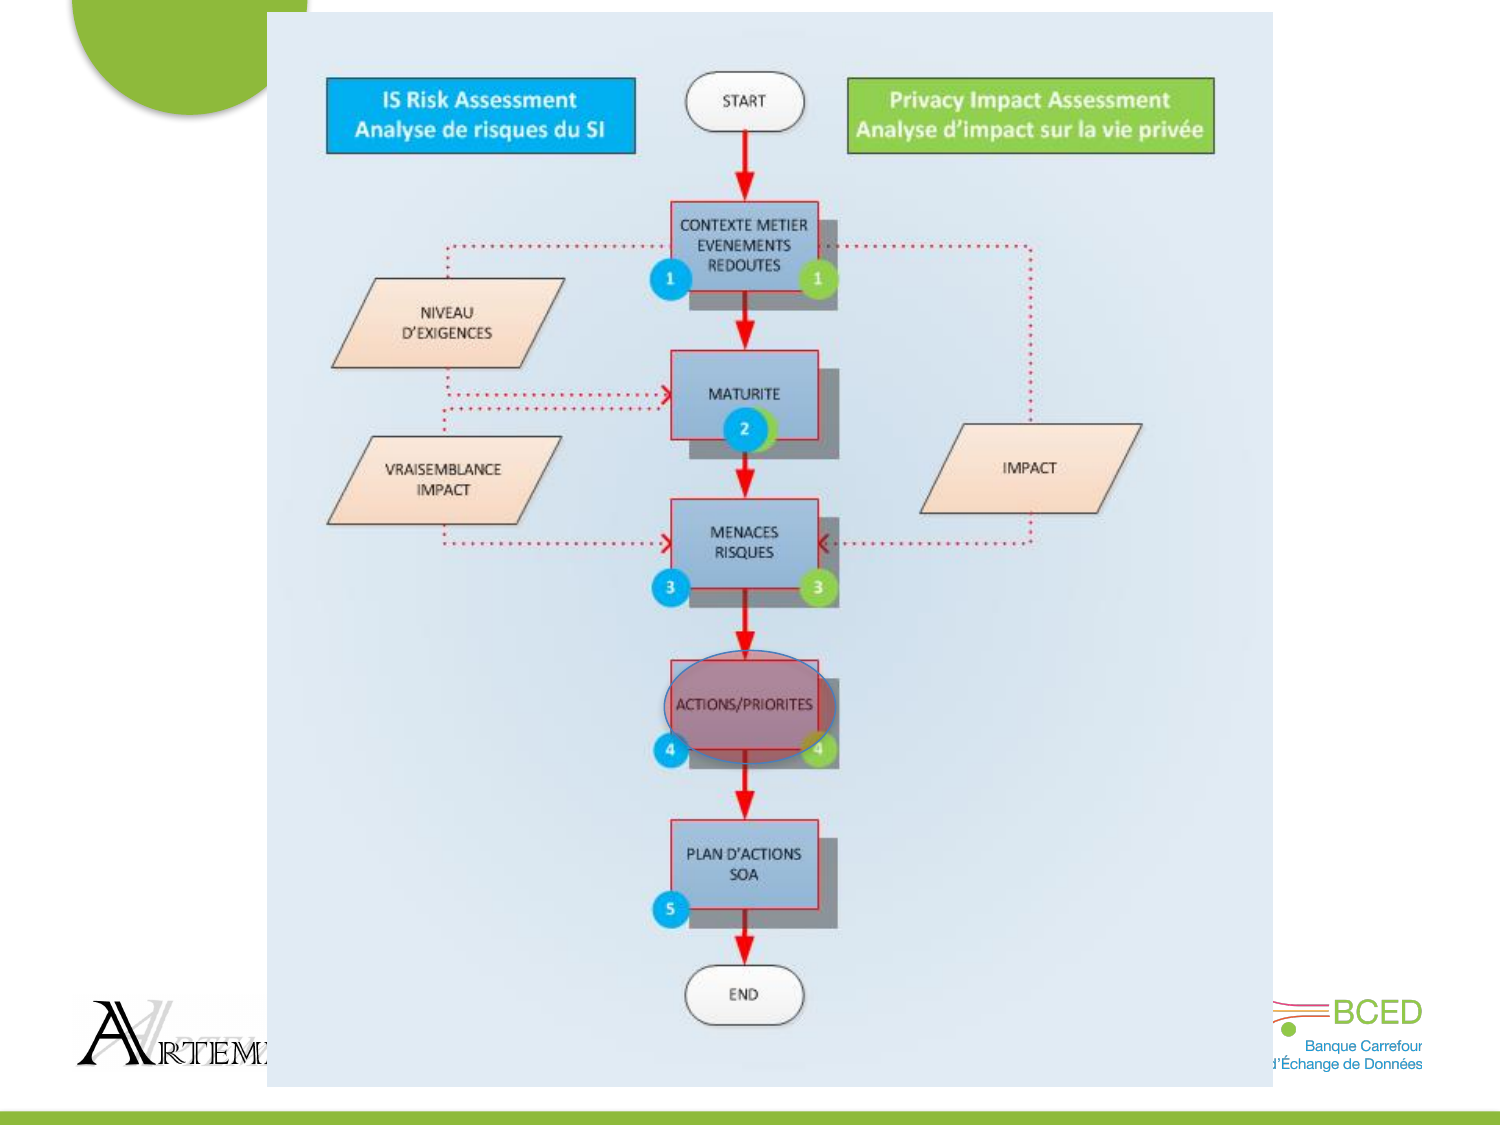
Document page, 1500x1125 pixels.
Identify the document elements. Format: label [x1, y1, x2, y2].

picture [72, 12, 1273, 1087]
